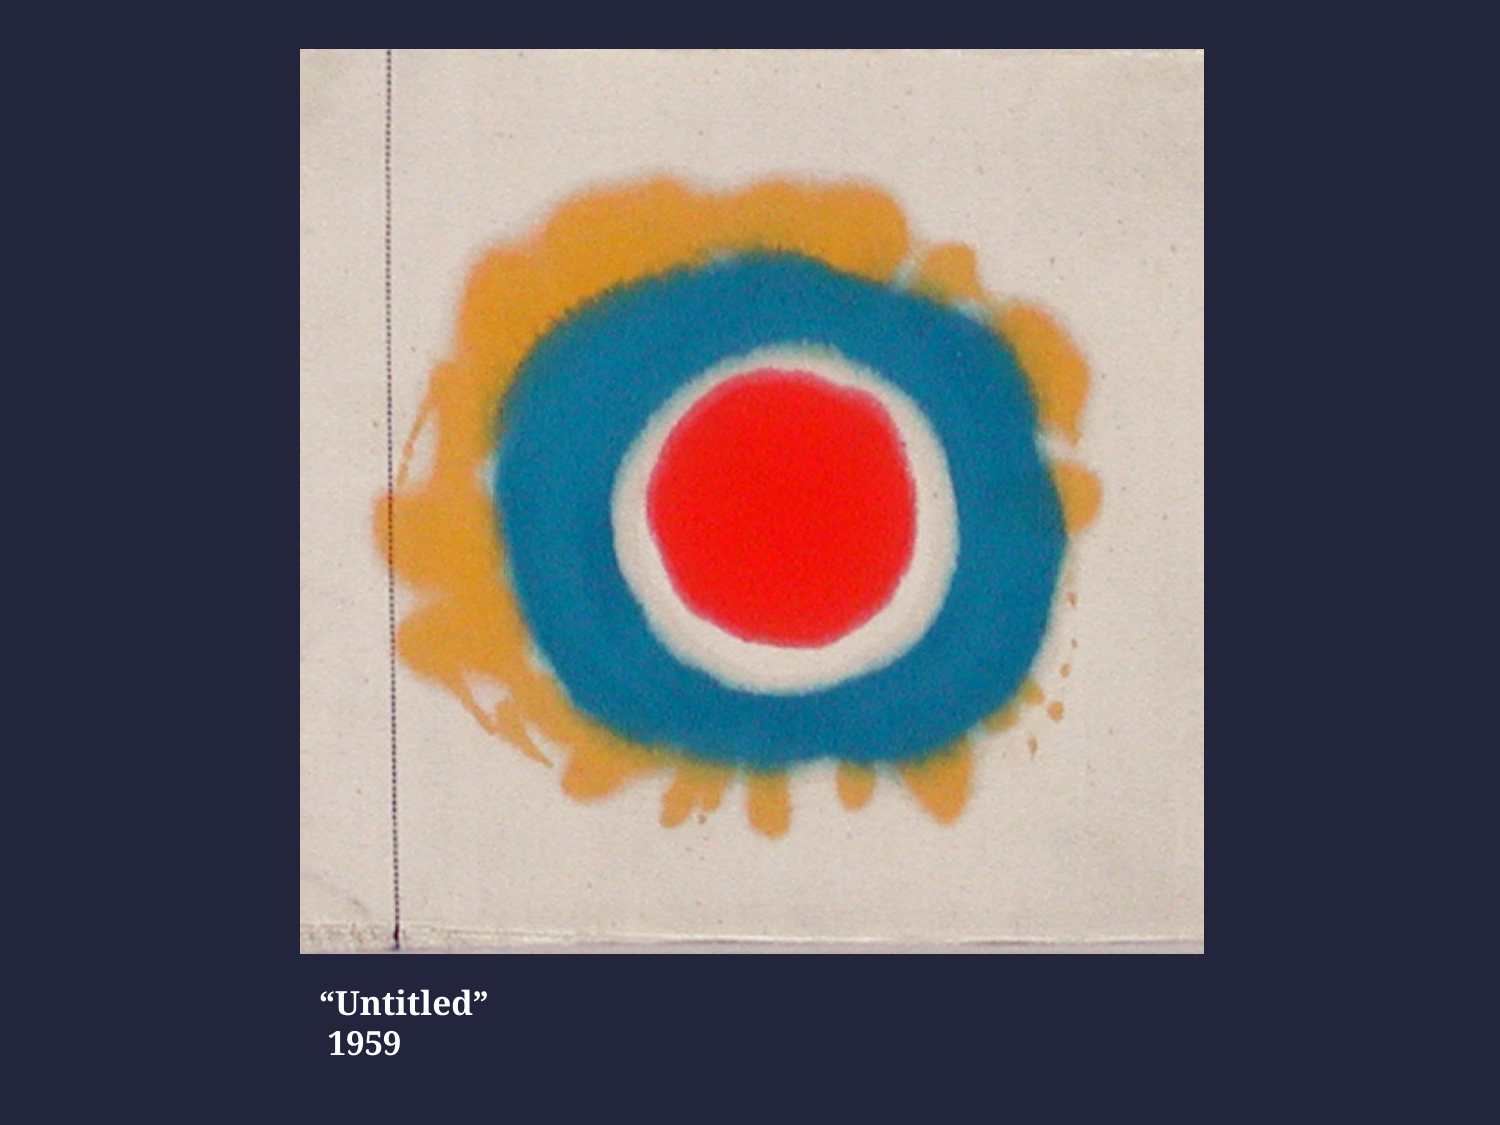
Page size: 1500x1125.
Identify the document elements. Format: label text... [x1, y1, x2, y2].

text_box “Untitled” 1959 [303, 974, 505, 1070]
picture [299, 49, 1204, 954]
